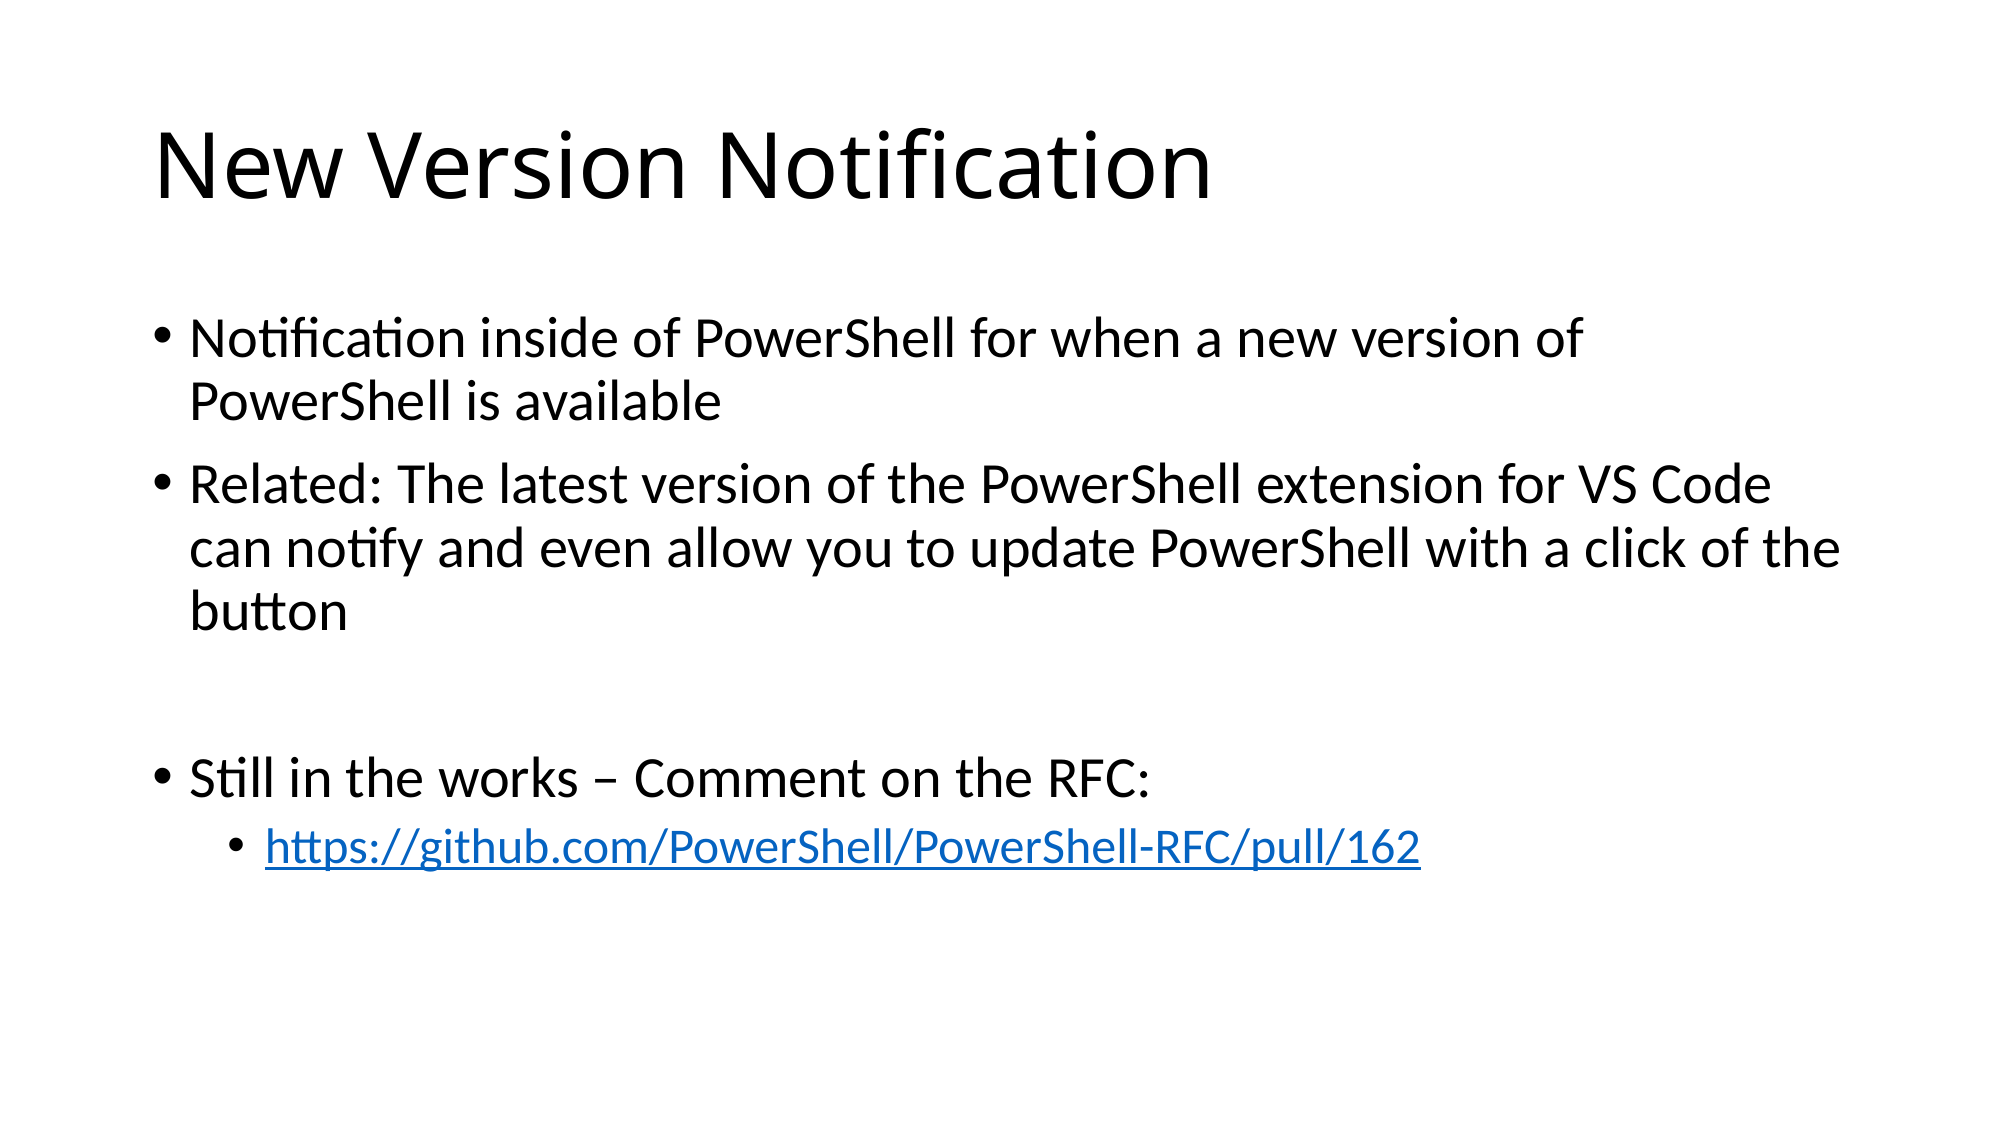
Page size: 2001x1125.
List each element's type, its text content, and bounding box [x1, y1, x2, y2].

list Notification inside of PowerShell for when a new version of PowerShell is available Related: The latest version of the PowerShell extension for VS Code can notify and even allow you to update PowerShell with a click of the button Still in the works – Comment on the RFC: https://github.com/PowerShell/PowerShell-RFC/pull/162 [137, 299, 1863, 1014]
title New Version Notification [137, 59, 1863, 278]
